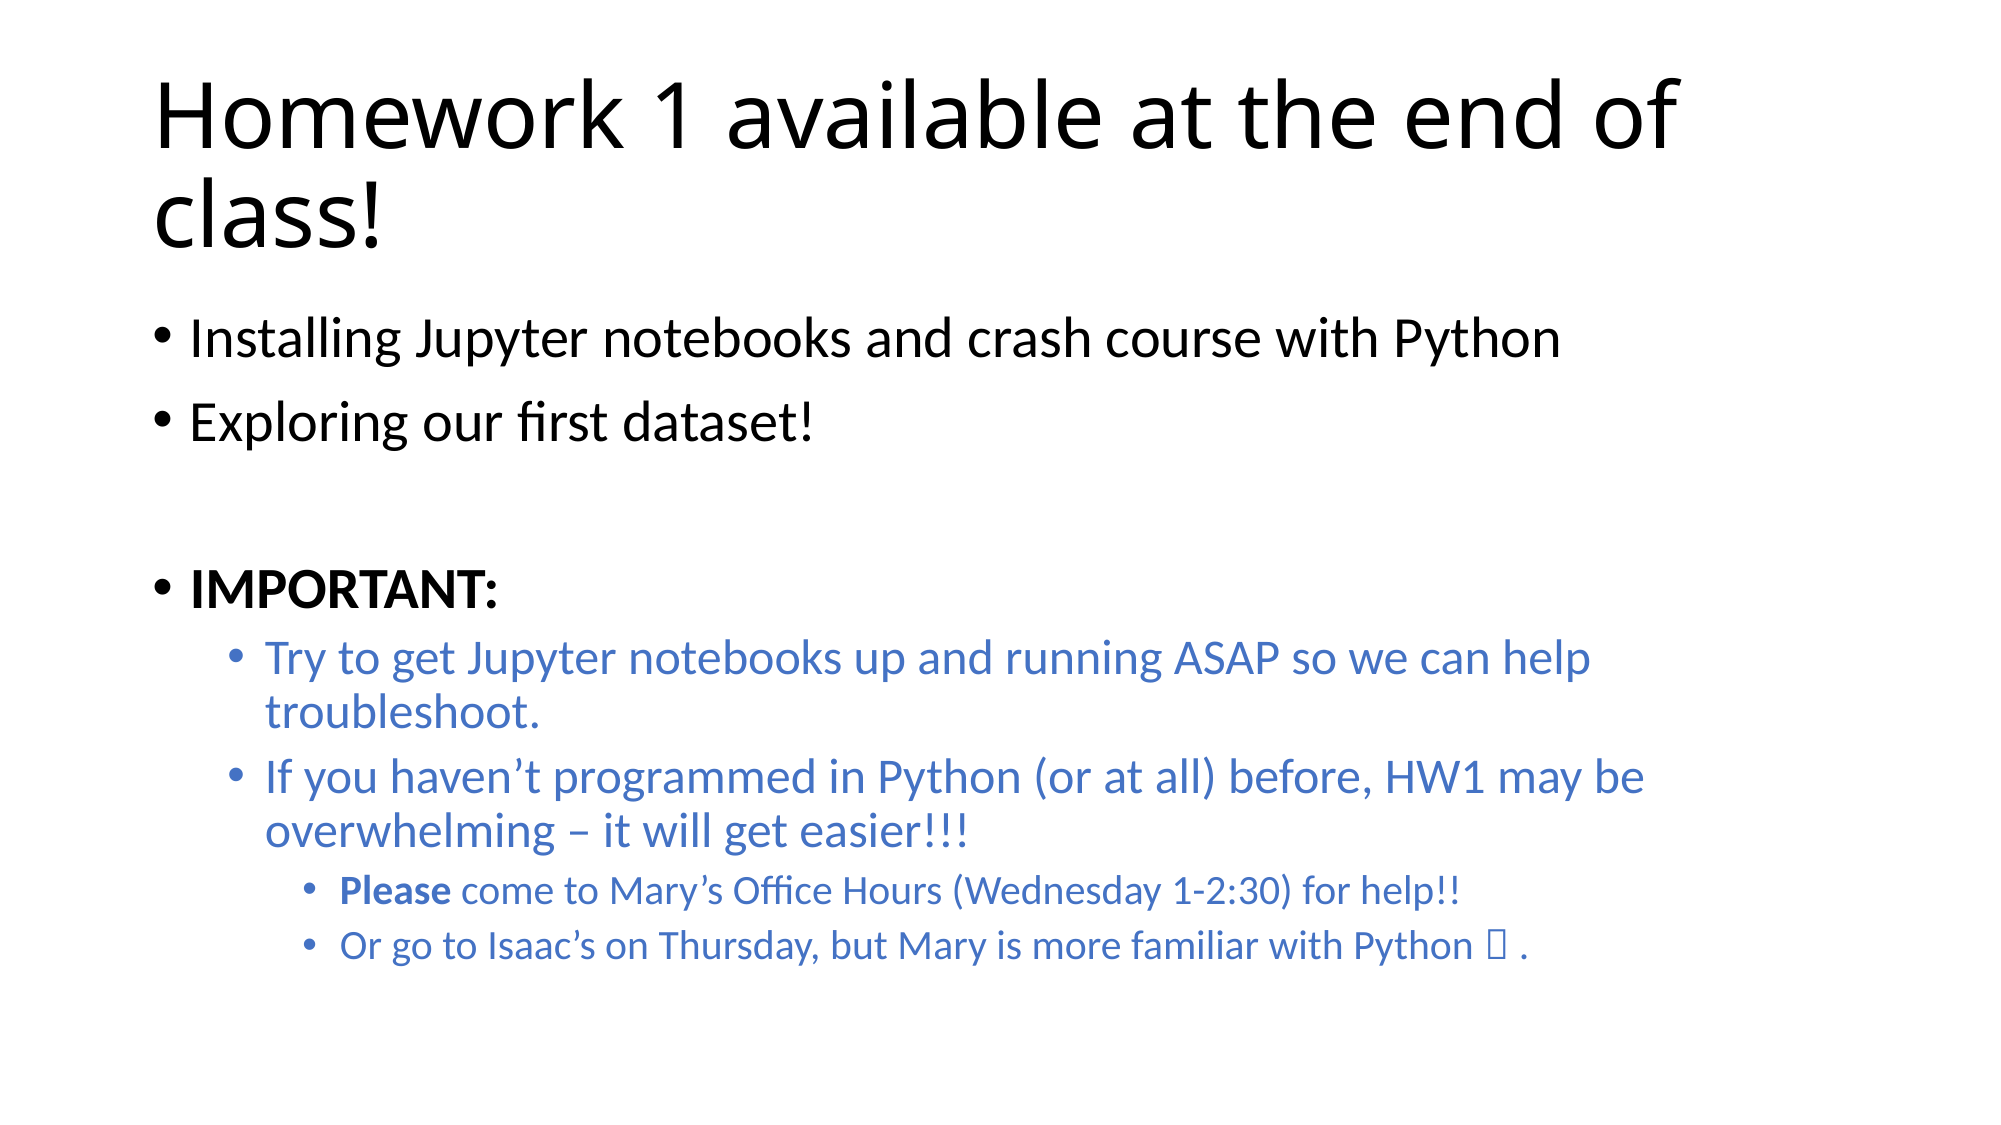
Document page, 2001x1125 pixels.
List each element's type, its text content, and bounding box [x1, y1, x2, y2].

title Homework 1 available at the end of class! [137, 59, 1863, 278]
list Installing Jupyter notebooks and crash course with Python Exploring our first dataset! IMPORTANT: Try to get Jupyter notebooks up and running ASAP so we can help troubleshoot. If you haven’t programmed in Python (or at all) before, HW1 may be overwhelming – it will get easier!!! Please come to Mary’s Office Hours (Wednesday 1-2:30) for help!! Or go to Isaac’s on Thursday, but Mary is more familiar with Python  . [137, 299, 1863, 1014]
